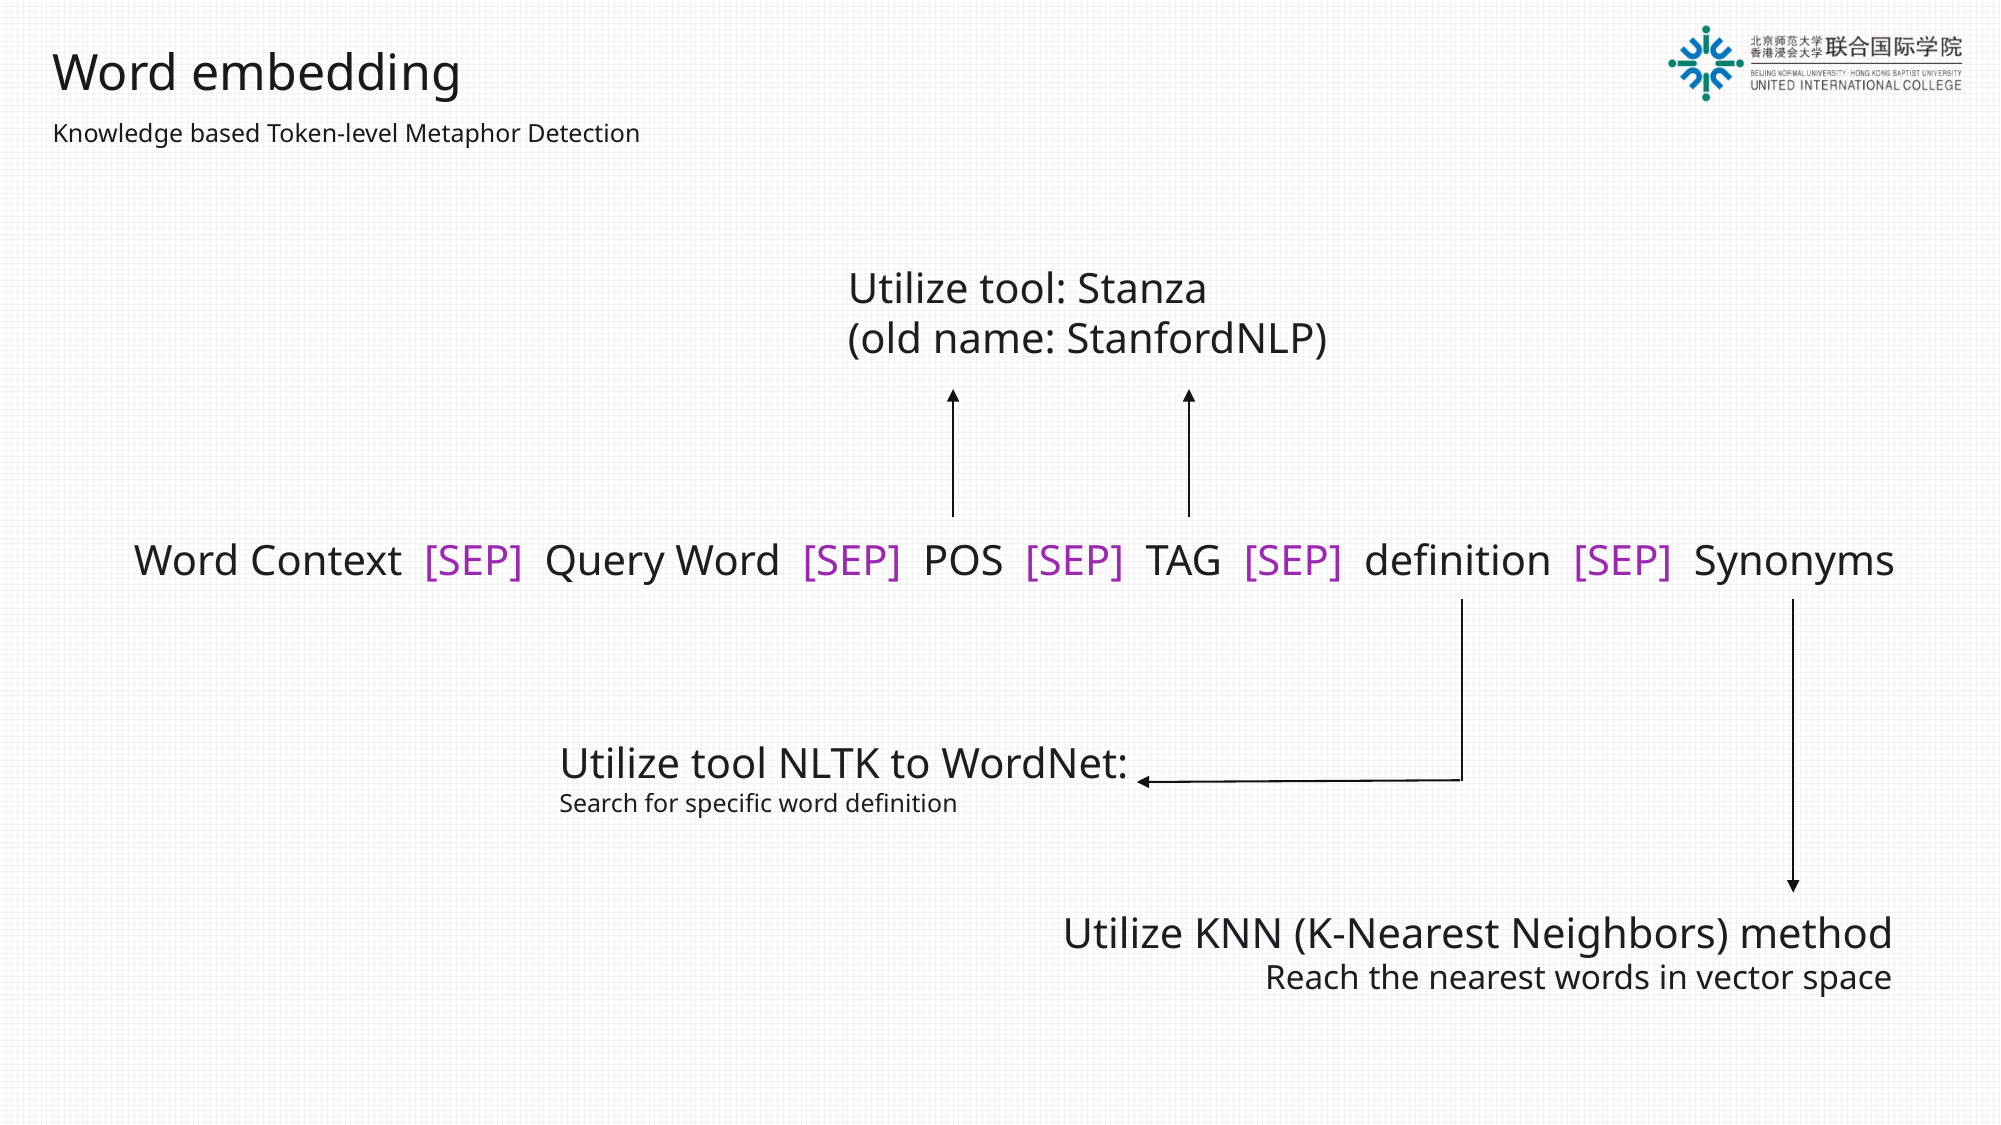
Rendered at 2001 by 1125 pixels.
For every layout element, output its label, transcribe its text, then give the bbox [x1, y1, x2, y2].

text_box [1136, 598, 1462, 783]
picture [1666, 18, 1964, 109]
text_box Utilize tool NLTK to WordNet: Search for specific word definition [544, 729, 1144, 825]
text_box Word Context [SEP] Query Word [SEP] POS [SEP] TAG [SEP] definition [SEP] Synonyms [119, 526, 1911, 592]
text_box Utilize KNN (K-Nearest Neighbors) method Reach the nearest words in vector space [1047, 899, 1909, 1004]
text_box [52, 31, 724, 145]
text_box Utilize tool: Stanza (old name: StanfordNLP) [833, 254, 1342, 369]
